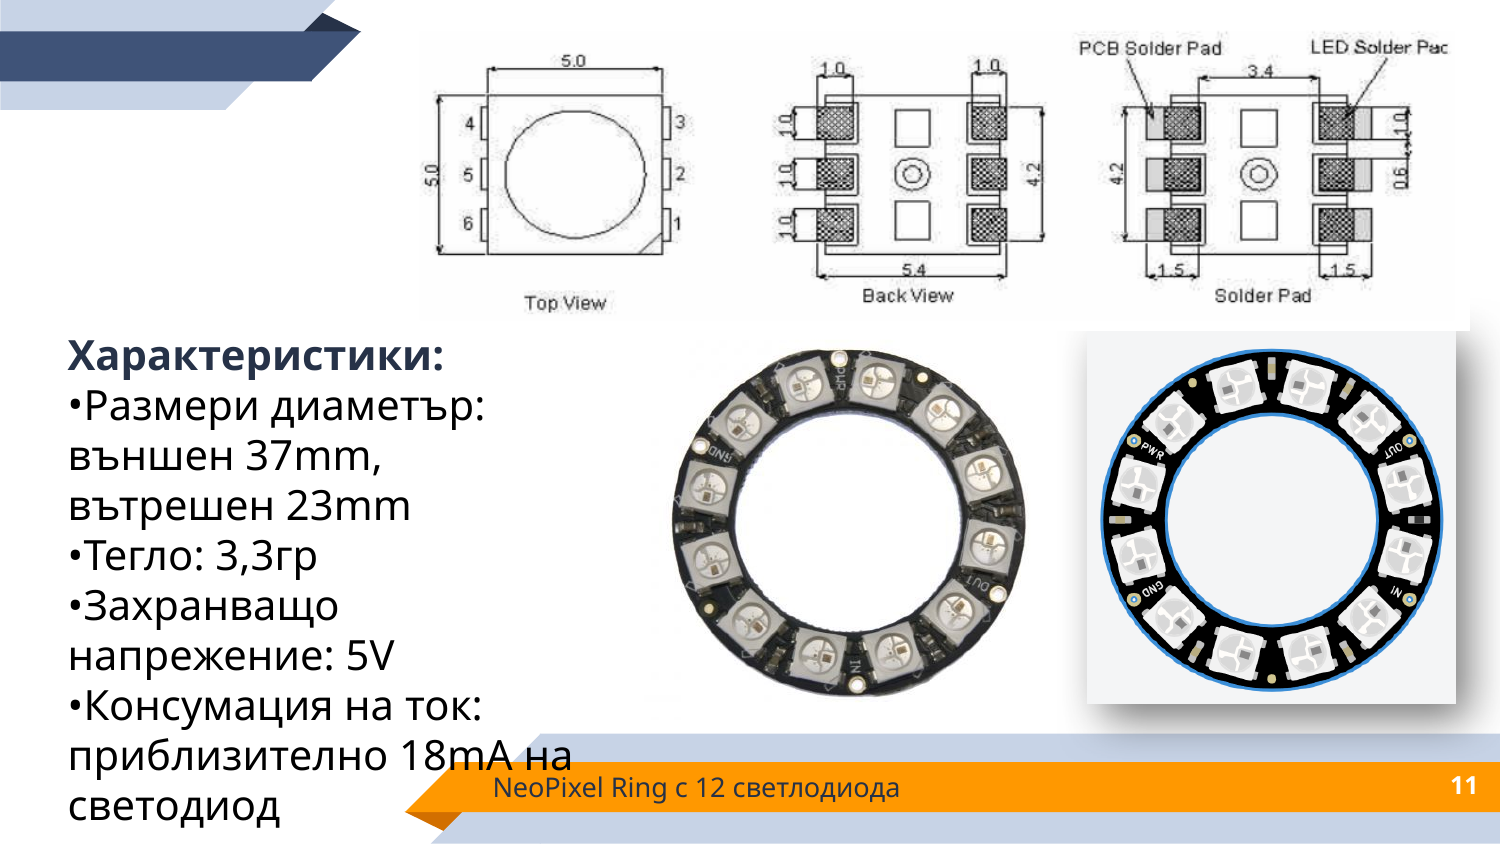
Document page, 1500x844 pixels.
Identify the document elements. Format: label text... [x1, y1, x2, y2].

picture [395, 19, 1470, 720]
text_box Характеристики: Размери диаметър: външен 37mm, вътрешен 23mm Тегло: 3,3гр Захранващо напрежение: 5V Консумация на ток: приблизително 18mA на светодиод [52, 313, 607, 761]
list NeoPixel Ring с 12 светлодиода [440, 760, 1249, 813]
slide_number 11 [1249, 760, 1494, 813]
